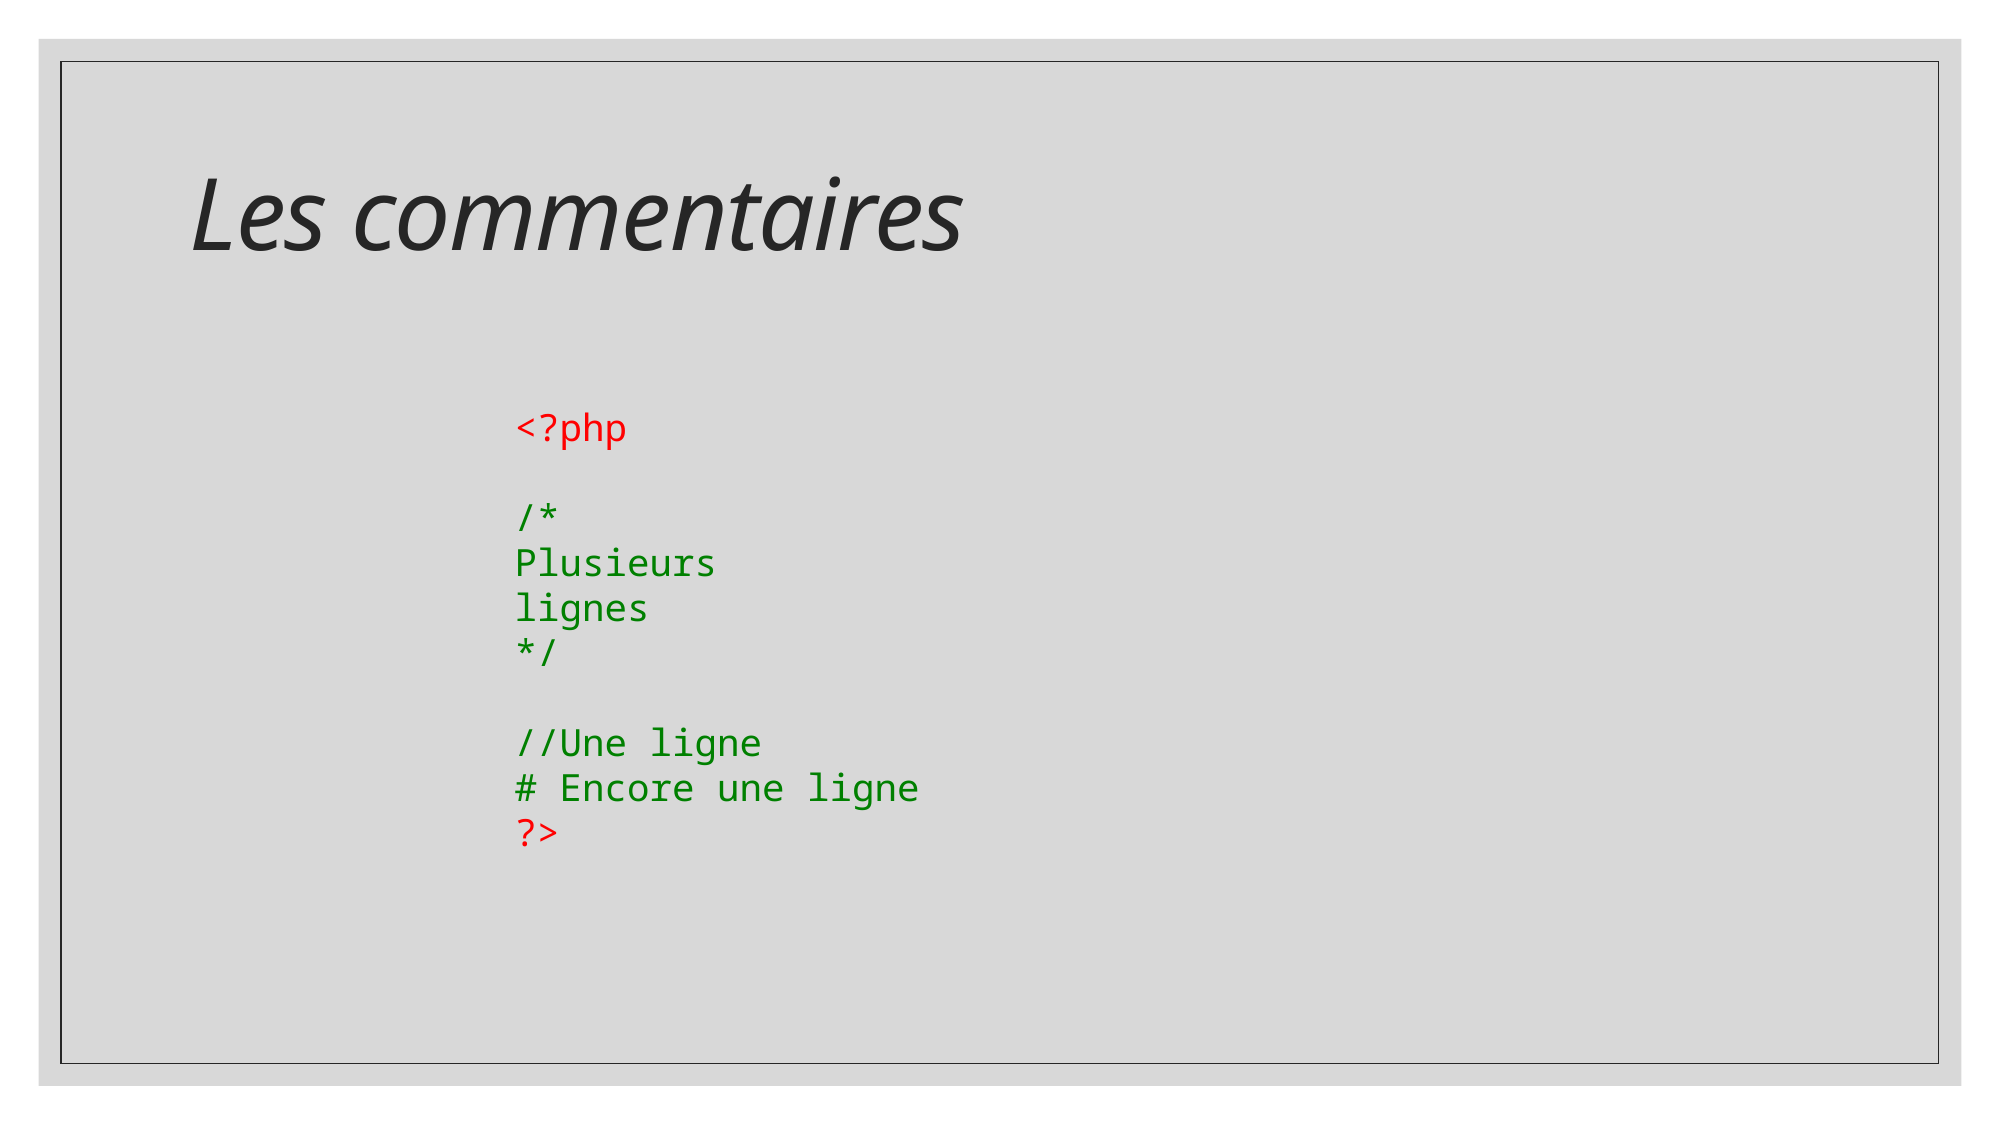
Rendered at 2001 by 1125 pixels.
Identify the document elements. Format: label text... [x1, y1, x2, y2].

title Les commentaires [174, 105, 1825, 331]
text_box <?php /* Plusieurs lignes */ //Une ligne # Encore une ligne ?> [499, 396, 1500, 861]
